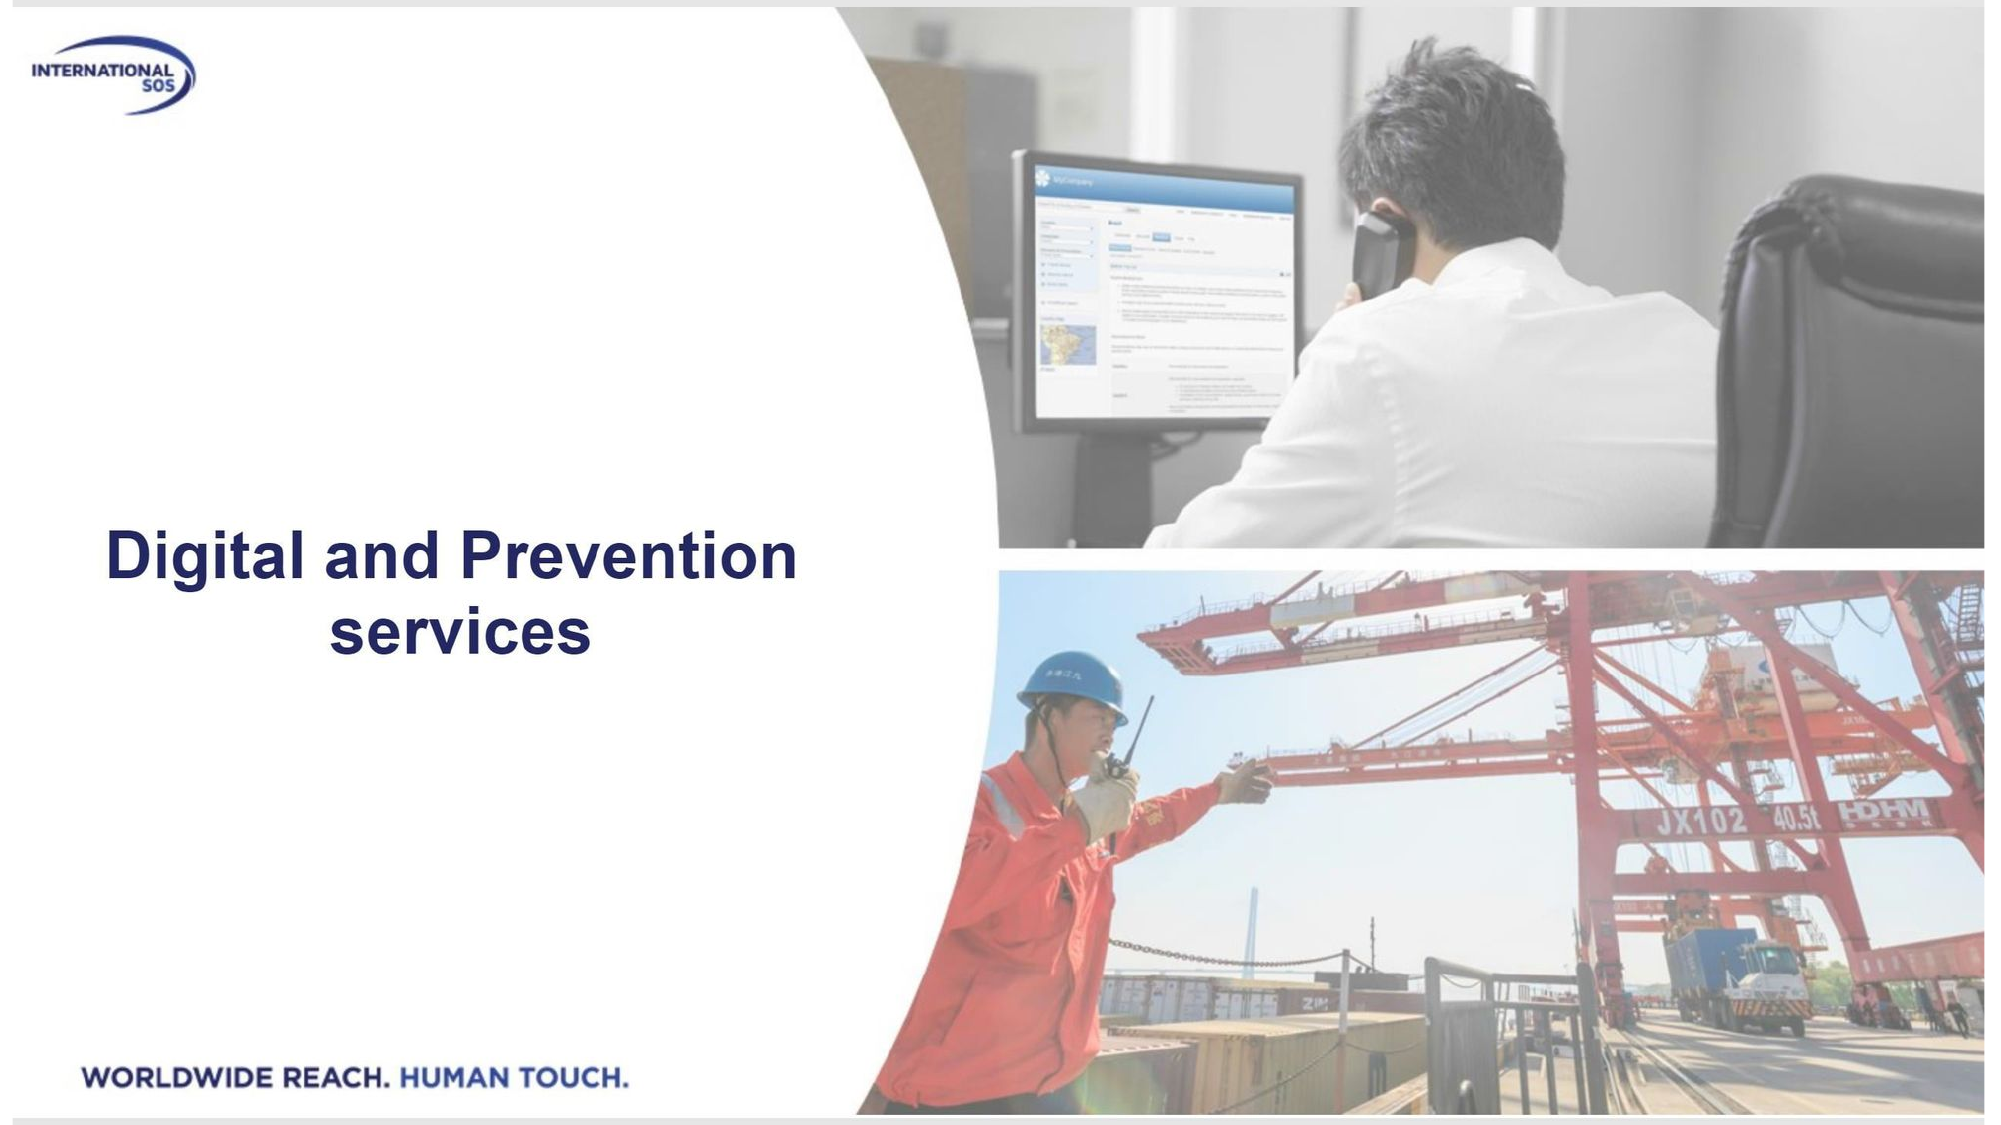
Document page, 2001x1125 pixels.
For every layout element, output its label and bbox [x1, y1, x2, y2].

text_box [12, 0, 1985, 1125]
